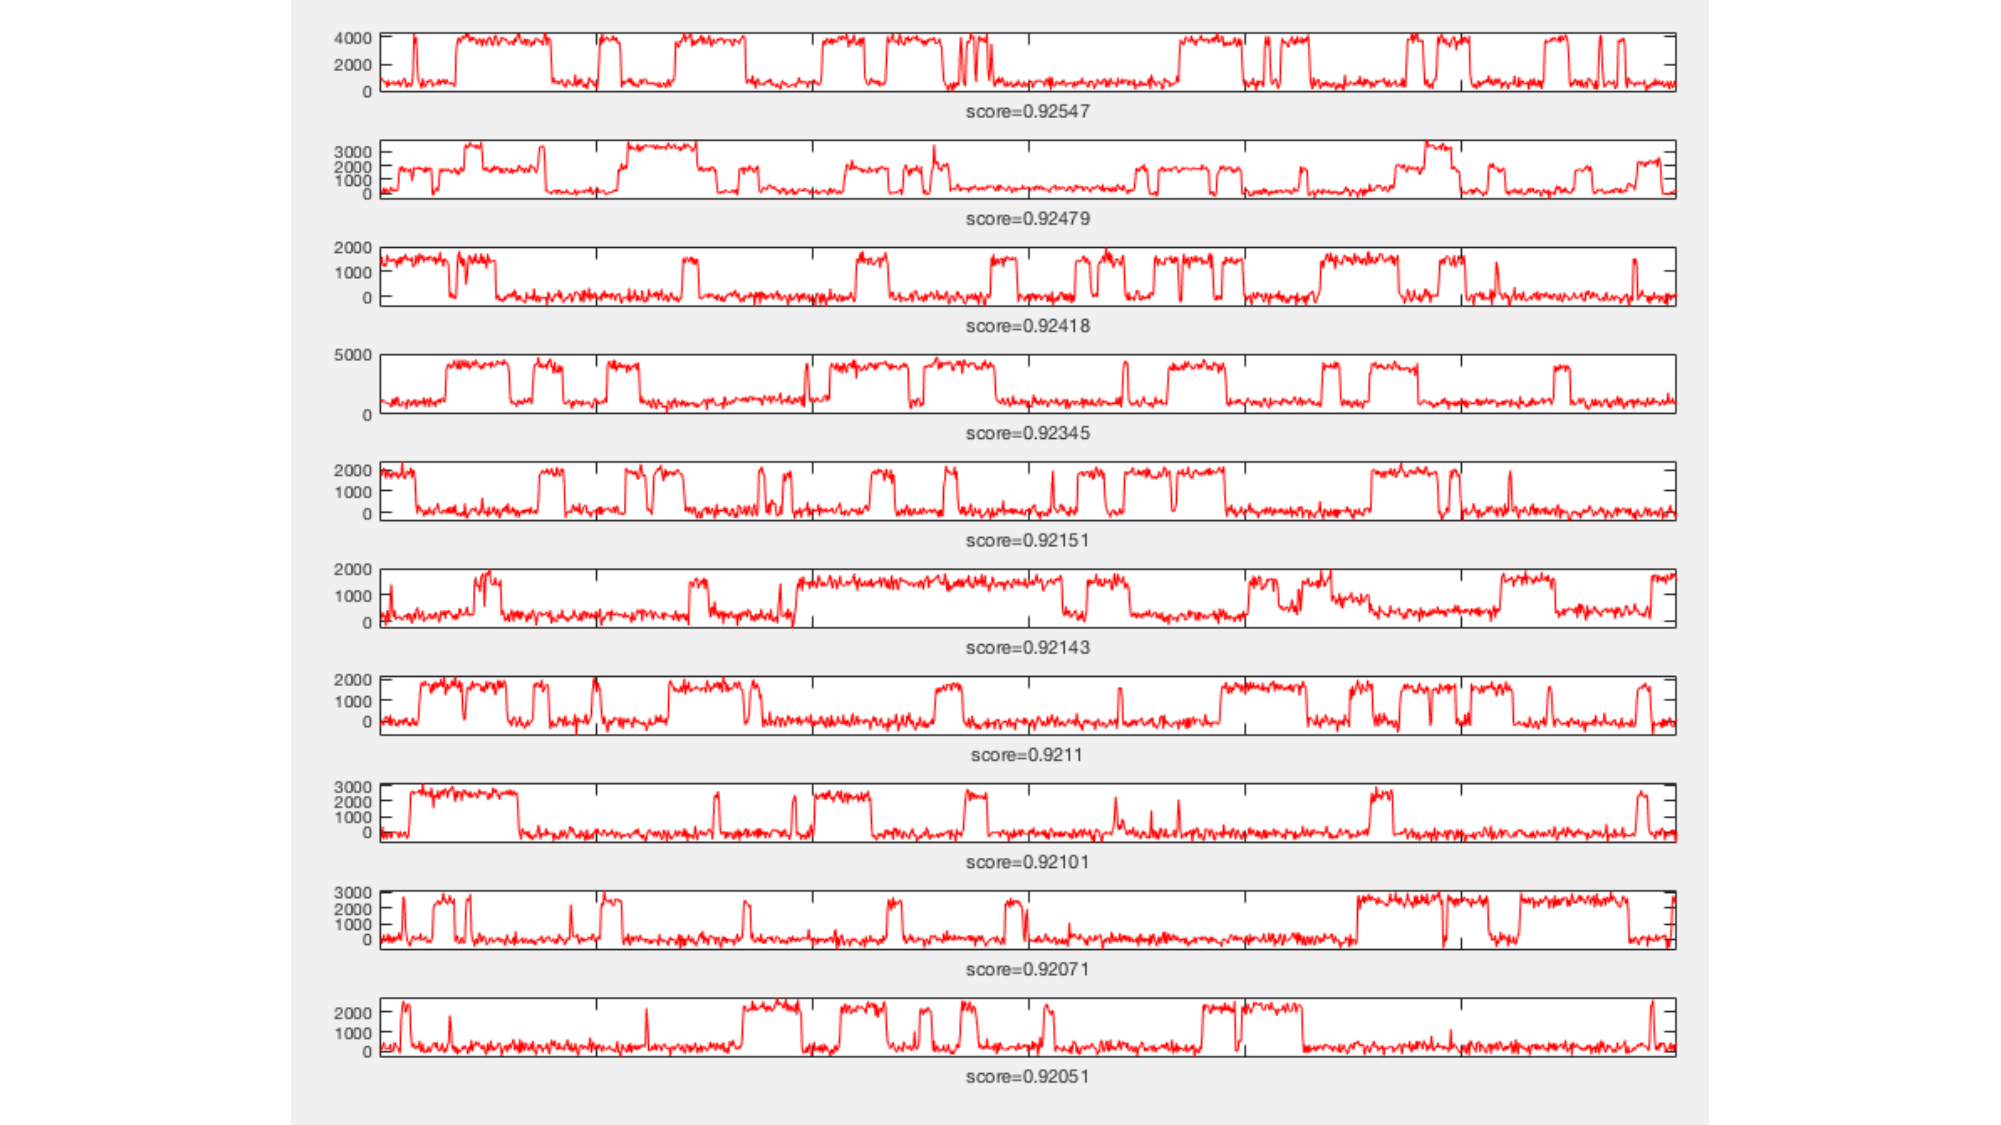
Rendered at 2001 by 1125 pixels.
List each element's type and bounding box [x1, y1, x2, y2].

picture [291, 0, 1709, 1125]
